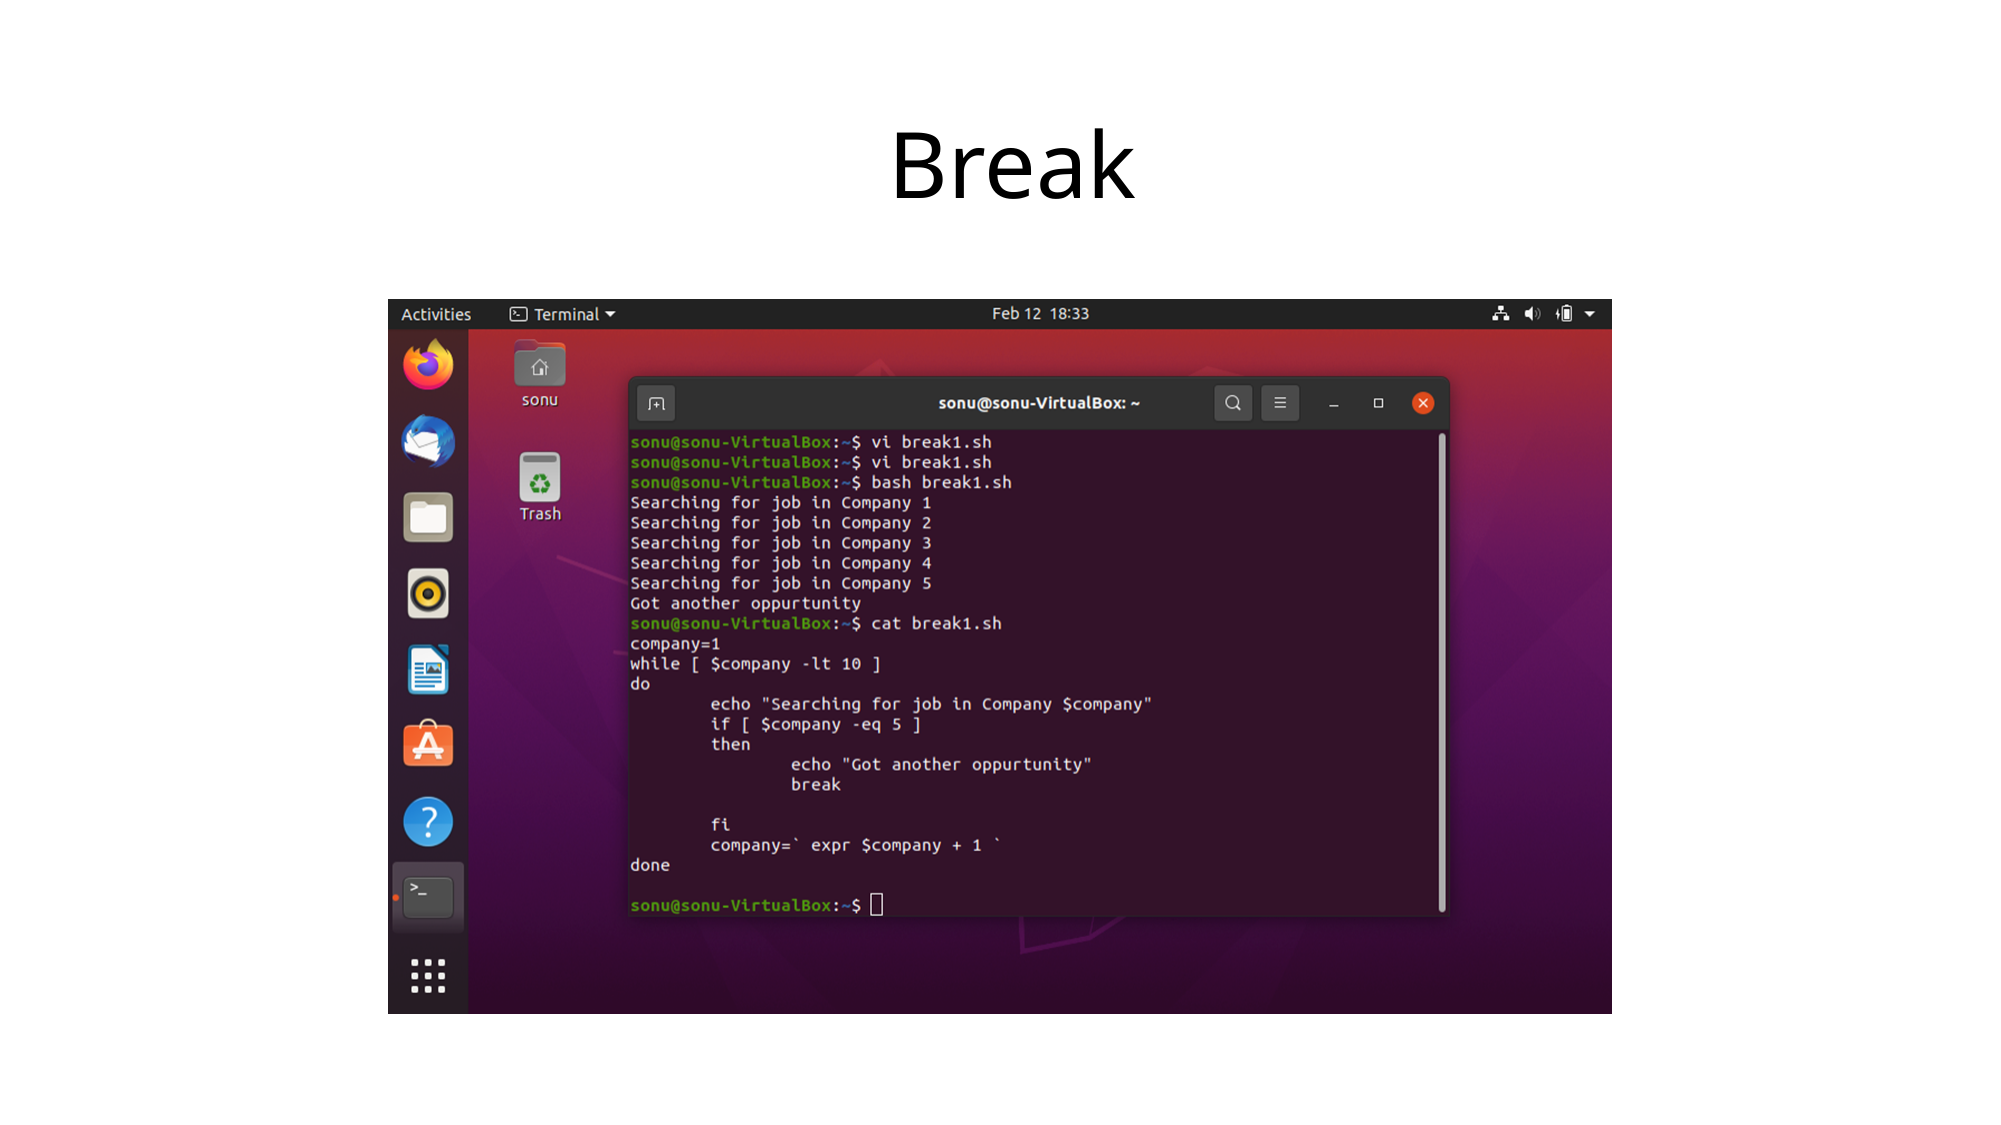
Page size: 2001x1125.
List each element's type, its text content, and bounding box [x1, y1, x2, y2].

title Break [137, 59, 1863, 278]
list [388, 299, 1612, 1014]
